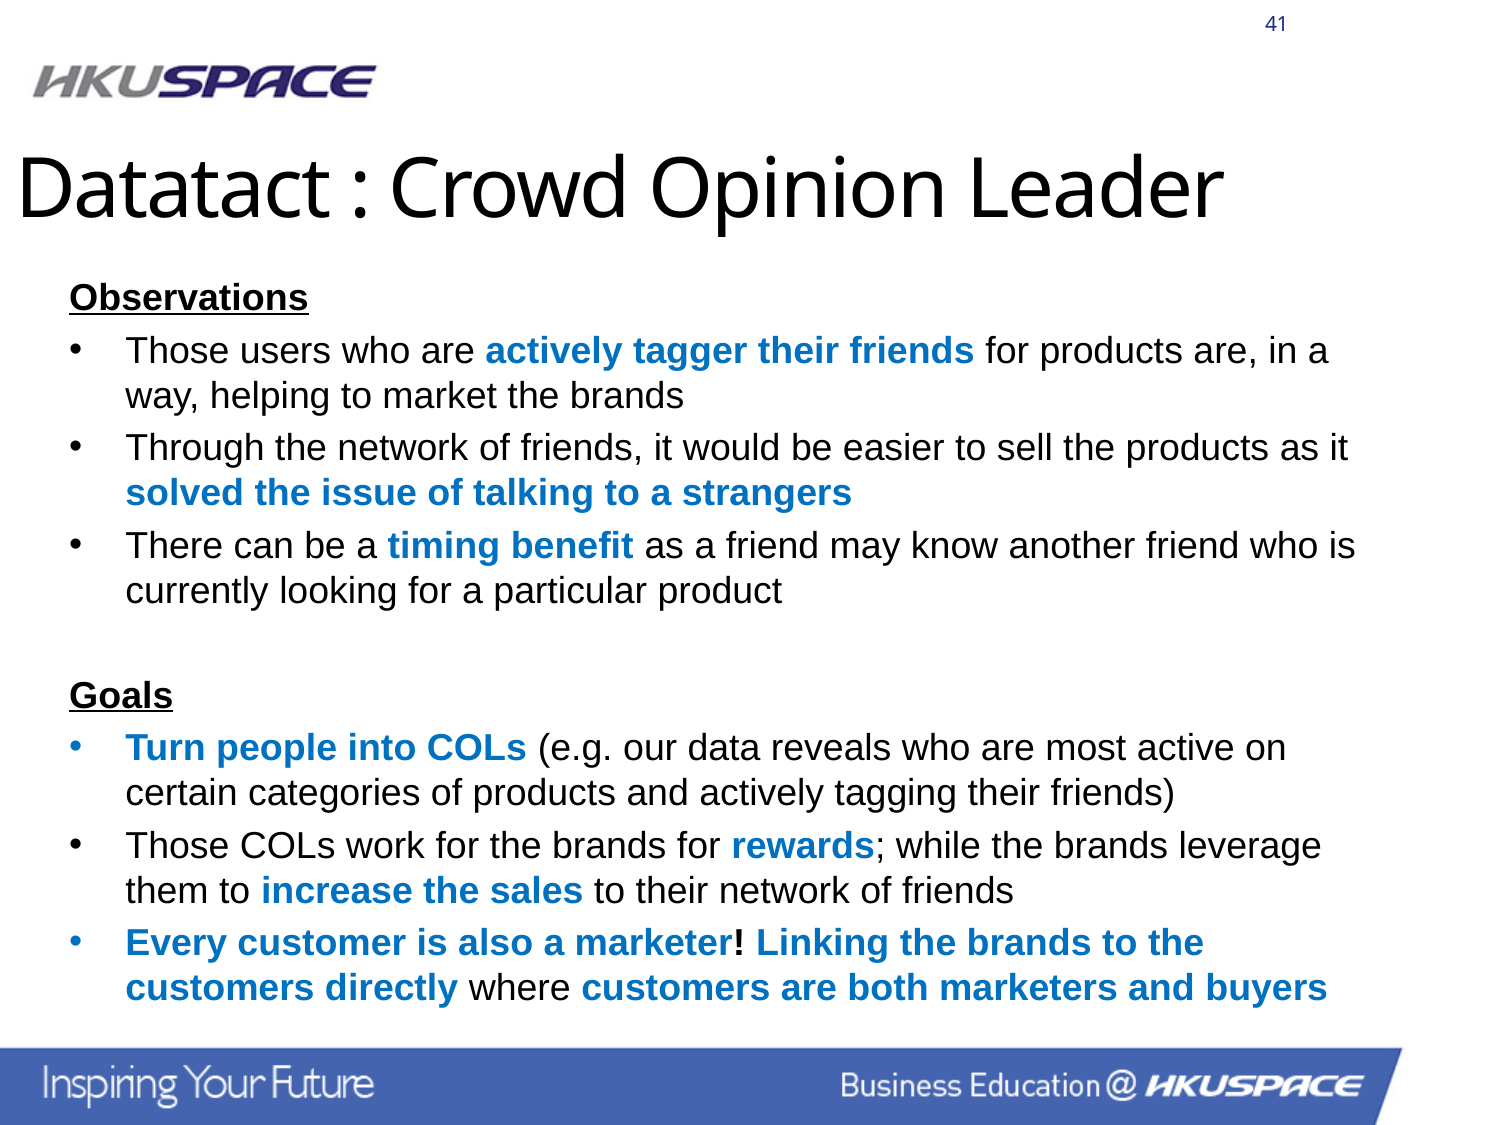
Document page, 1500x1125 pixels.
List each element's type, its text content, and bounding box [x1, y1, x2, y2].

picture [0, 0, 1500, 1125]
text_box Datatact : Crowd Opinion Leader [0, 101, 1325, 266]
slide_number 41 [1250, 3, 1425, 57]
list Observations Those users who are actively tagger their friends for products are, in a way, helping to market the brands Through the network of friends, it would be easier to sell the products as it solved the issue of talking to a strangers There can be a timing benefit as a friend may know another friend who is currently looking for a particular product Goals Turn people into COLs (e.g. our data reveals who are most active on certain categories of products and actively tagging their friends) Those COLs work for the brands for rewards; while the brands leverage them to increase the sales to their network of friends Every customer is also a marketer! Linking the brands to the customers directly where customers are both marketers and buyers [54, 265, 1412, 1062]
